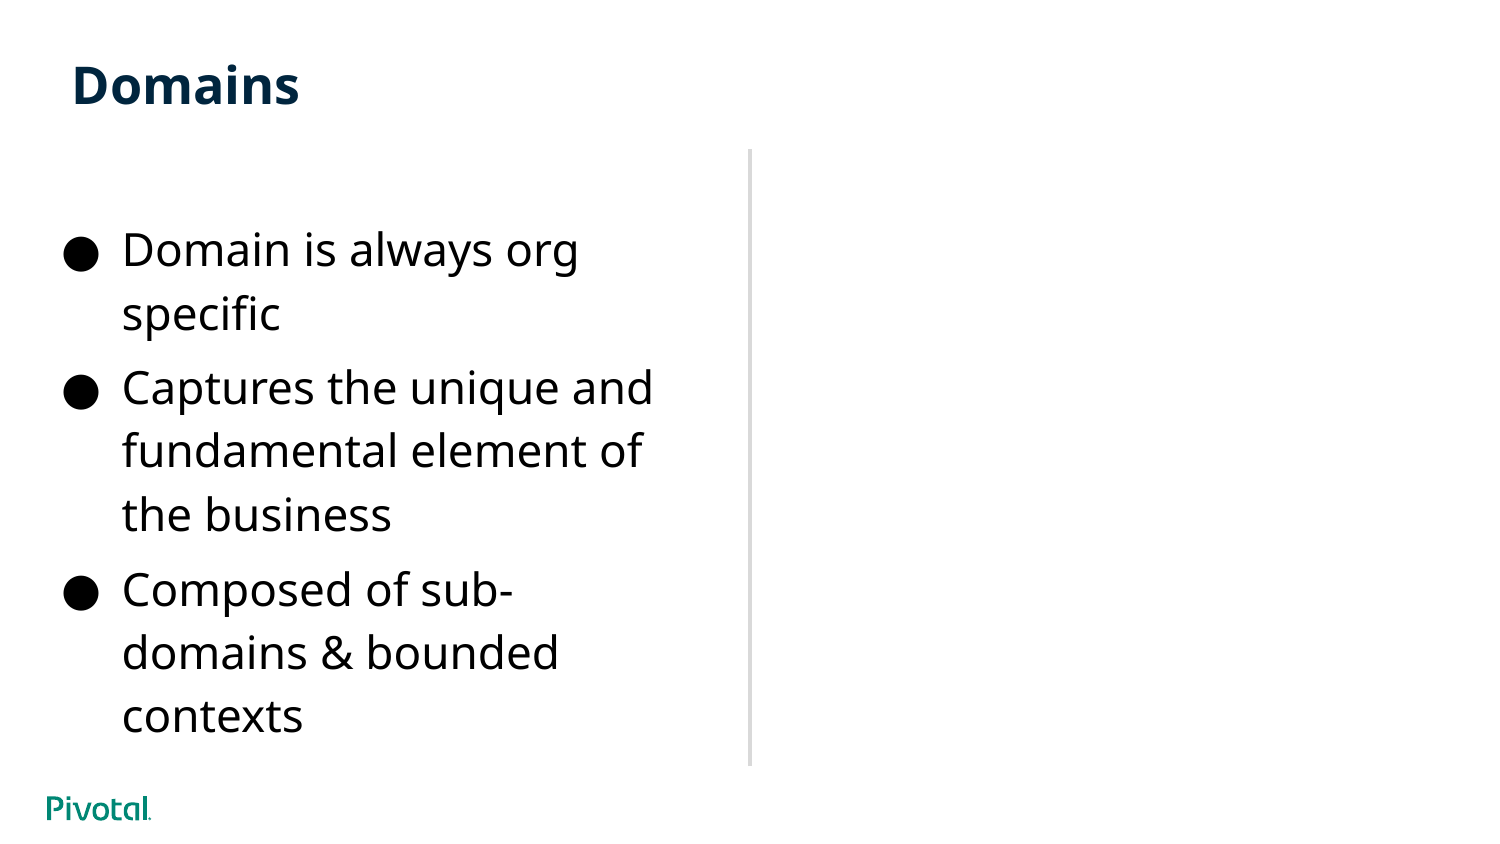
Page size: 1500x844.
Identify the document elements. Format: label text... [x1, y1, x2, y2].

list Domain is always org specific Captures the unique and fundamental element of the business Composed of sub-domains & bounded contexts [31, 197, 707, 692]
title Domains [56, 50, 605, 116]
